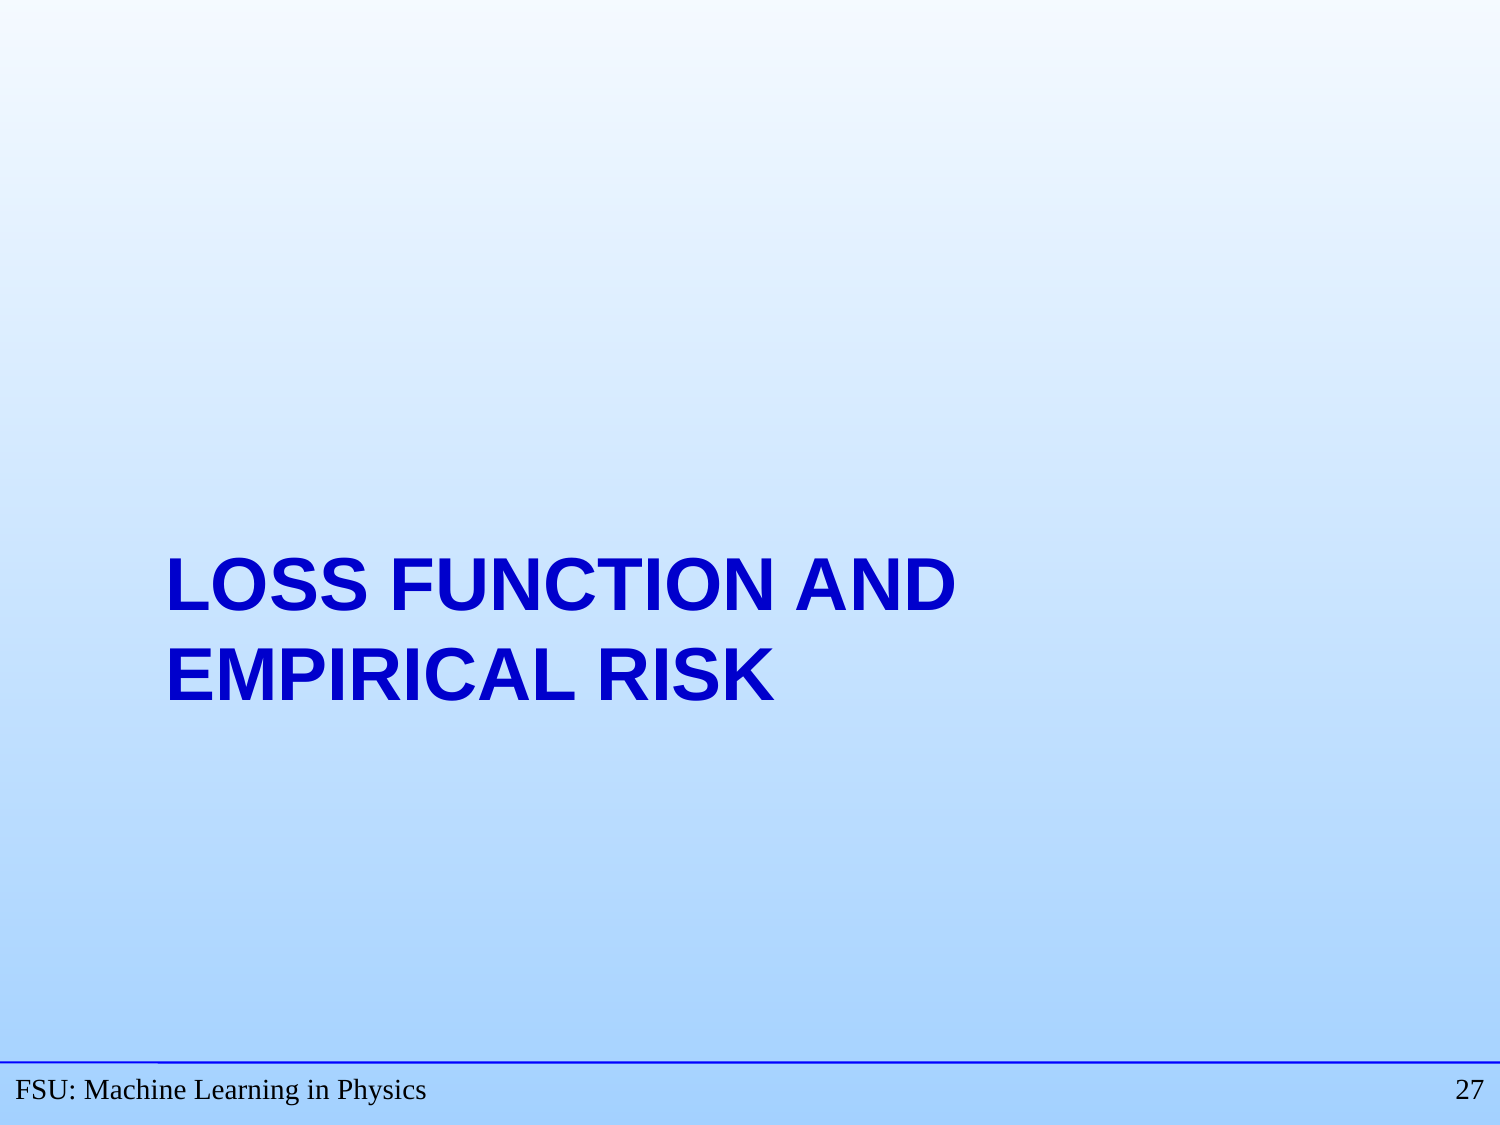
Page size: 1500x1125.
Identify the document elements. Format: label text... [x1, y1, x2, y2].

footer FSU: Machine Learning in Physics [0, 1063, 1313, 1125]
title Loss function and Empirical risk [149, 463, 1426, 788]
slide_number 27 [1362, 1062, 1500, 1125]
